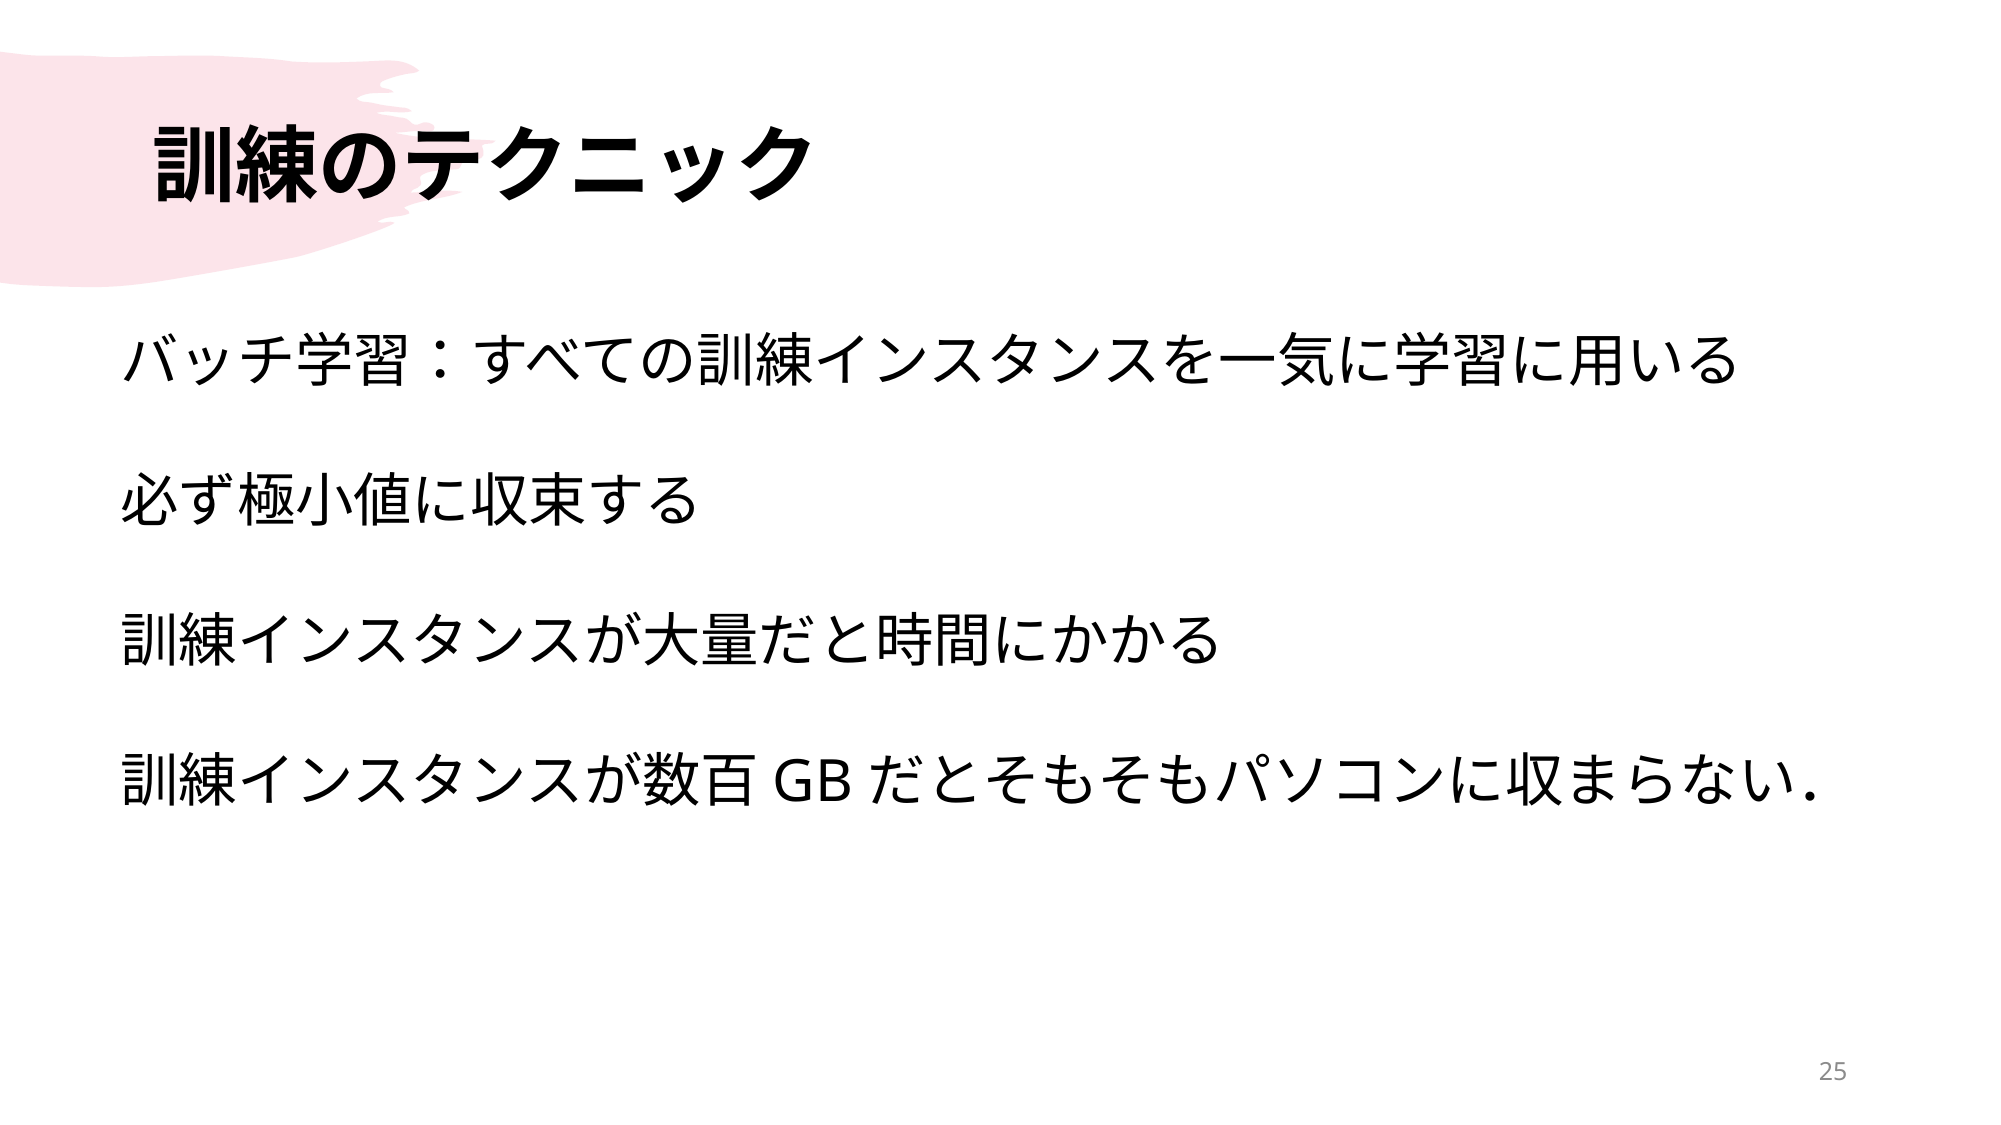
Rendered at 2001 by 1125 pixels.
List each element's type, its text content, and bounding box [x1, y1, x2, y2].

title 訓練のテクニック [137, 59, 1988, 278]
text_box バッチ学習：すべての訓練インスタンスを一気に学習に用いる 必ず極小値に収束する 訓練インスタンスが大量だと時間にかかる 訓練インスタンスが数百GBだとそもそもパソコンに収まらない． [105, 316, 1863, 821]
slide_number 25 [1412, 1042, 1863, 1103]
